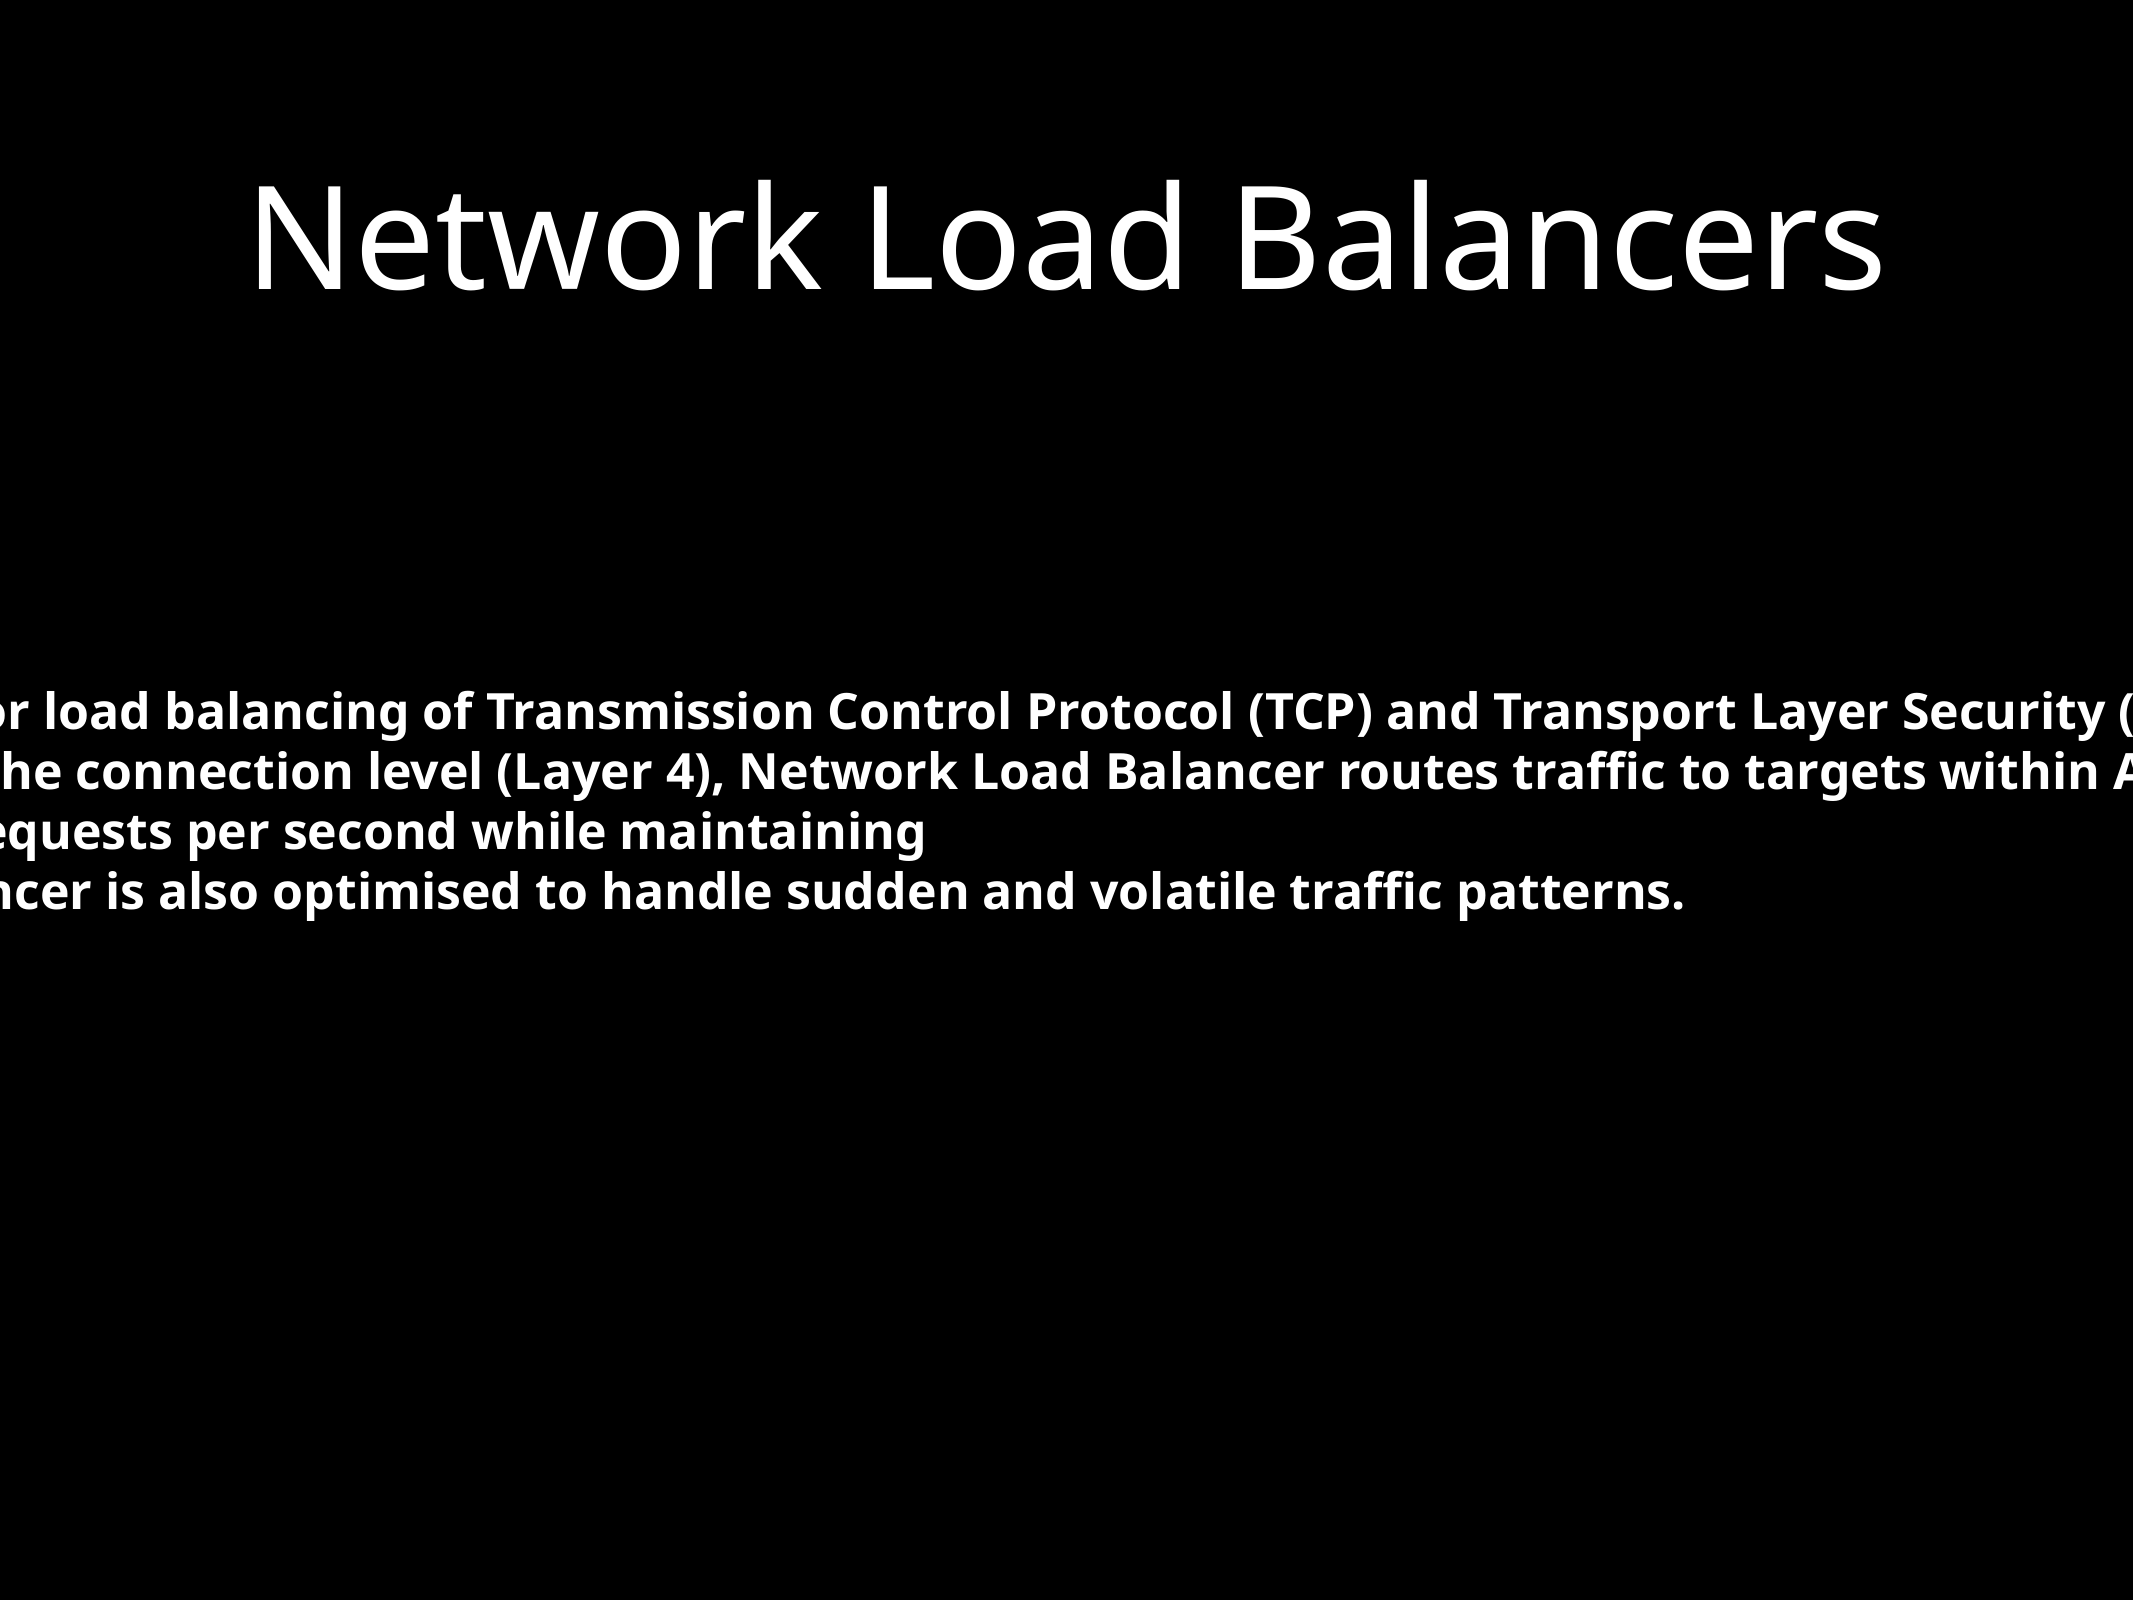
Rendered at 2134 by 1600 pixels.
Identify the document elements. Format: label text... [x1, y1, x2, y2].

text_box Network Load Balancer is best suited for load balancing of Transmission Control Protocol (TCP) and Transport Layer Security (TLS) traffic where extreme performance is required. Operating at the connection level (Layer 4), Network Load Balancer routes traffic to targets within Amazon Virtual Private Cloud (Amazon VPC) and is capable of handling millions of requests per second while maintaining ultra-low latencies. Network Load Balancer is also optimised to handle sudden and volatile traffic patterns. [0, 671, 2134, 929]
title Network Load Balancers [126, 0, 2007, 328]
